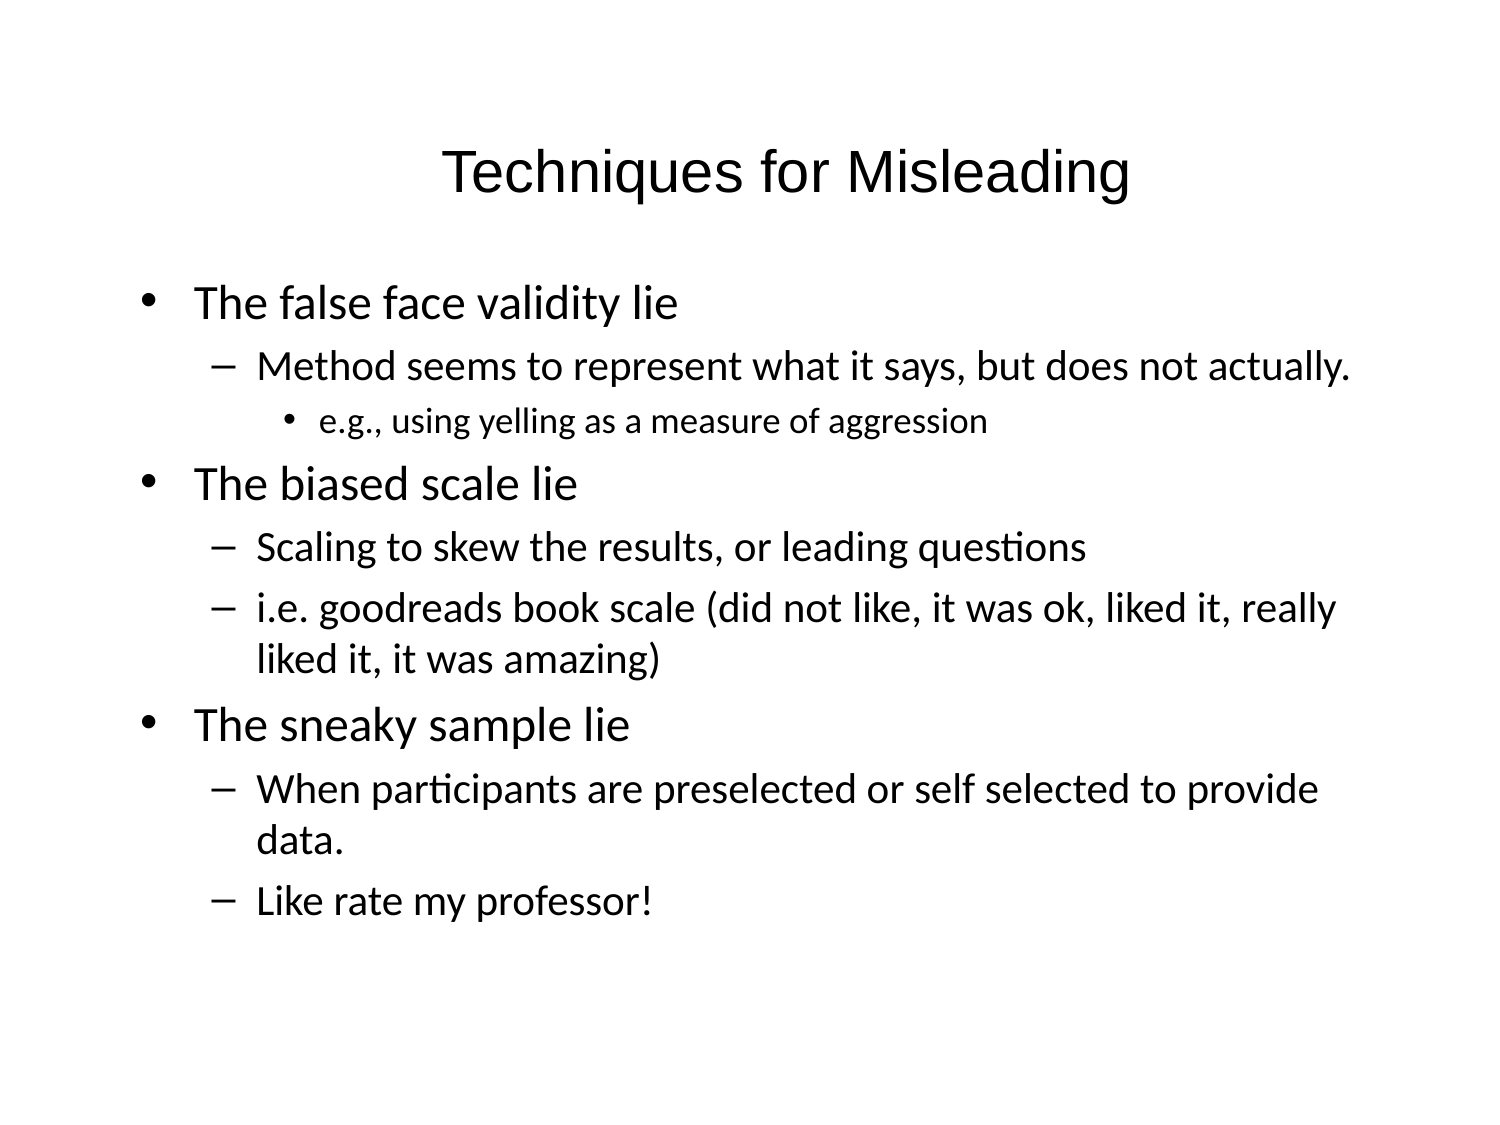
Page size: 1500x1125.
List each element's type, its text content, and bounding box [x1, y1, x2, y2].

list The false face validity lie Method seems to represent what it says, but does not actually. e.g., using yelling as a measure of aggression The biased scale lie Scaling to skew the results, or leading questions i.e. goodreads book scale (did not like, it was ok, liked it, really liked it, it was amazing) The sneaky sample lie When participants are preselected or self selected to provide data. Like rate my professor! [125, 262, 1400, 938]
title Techniques for Misleading [150, 125, 1425, 213]
